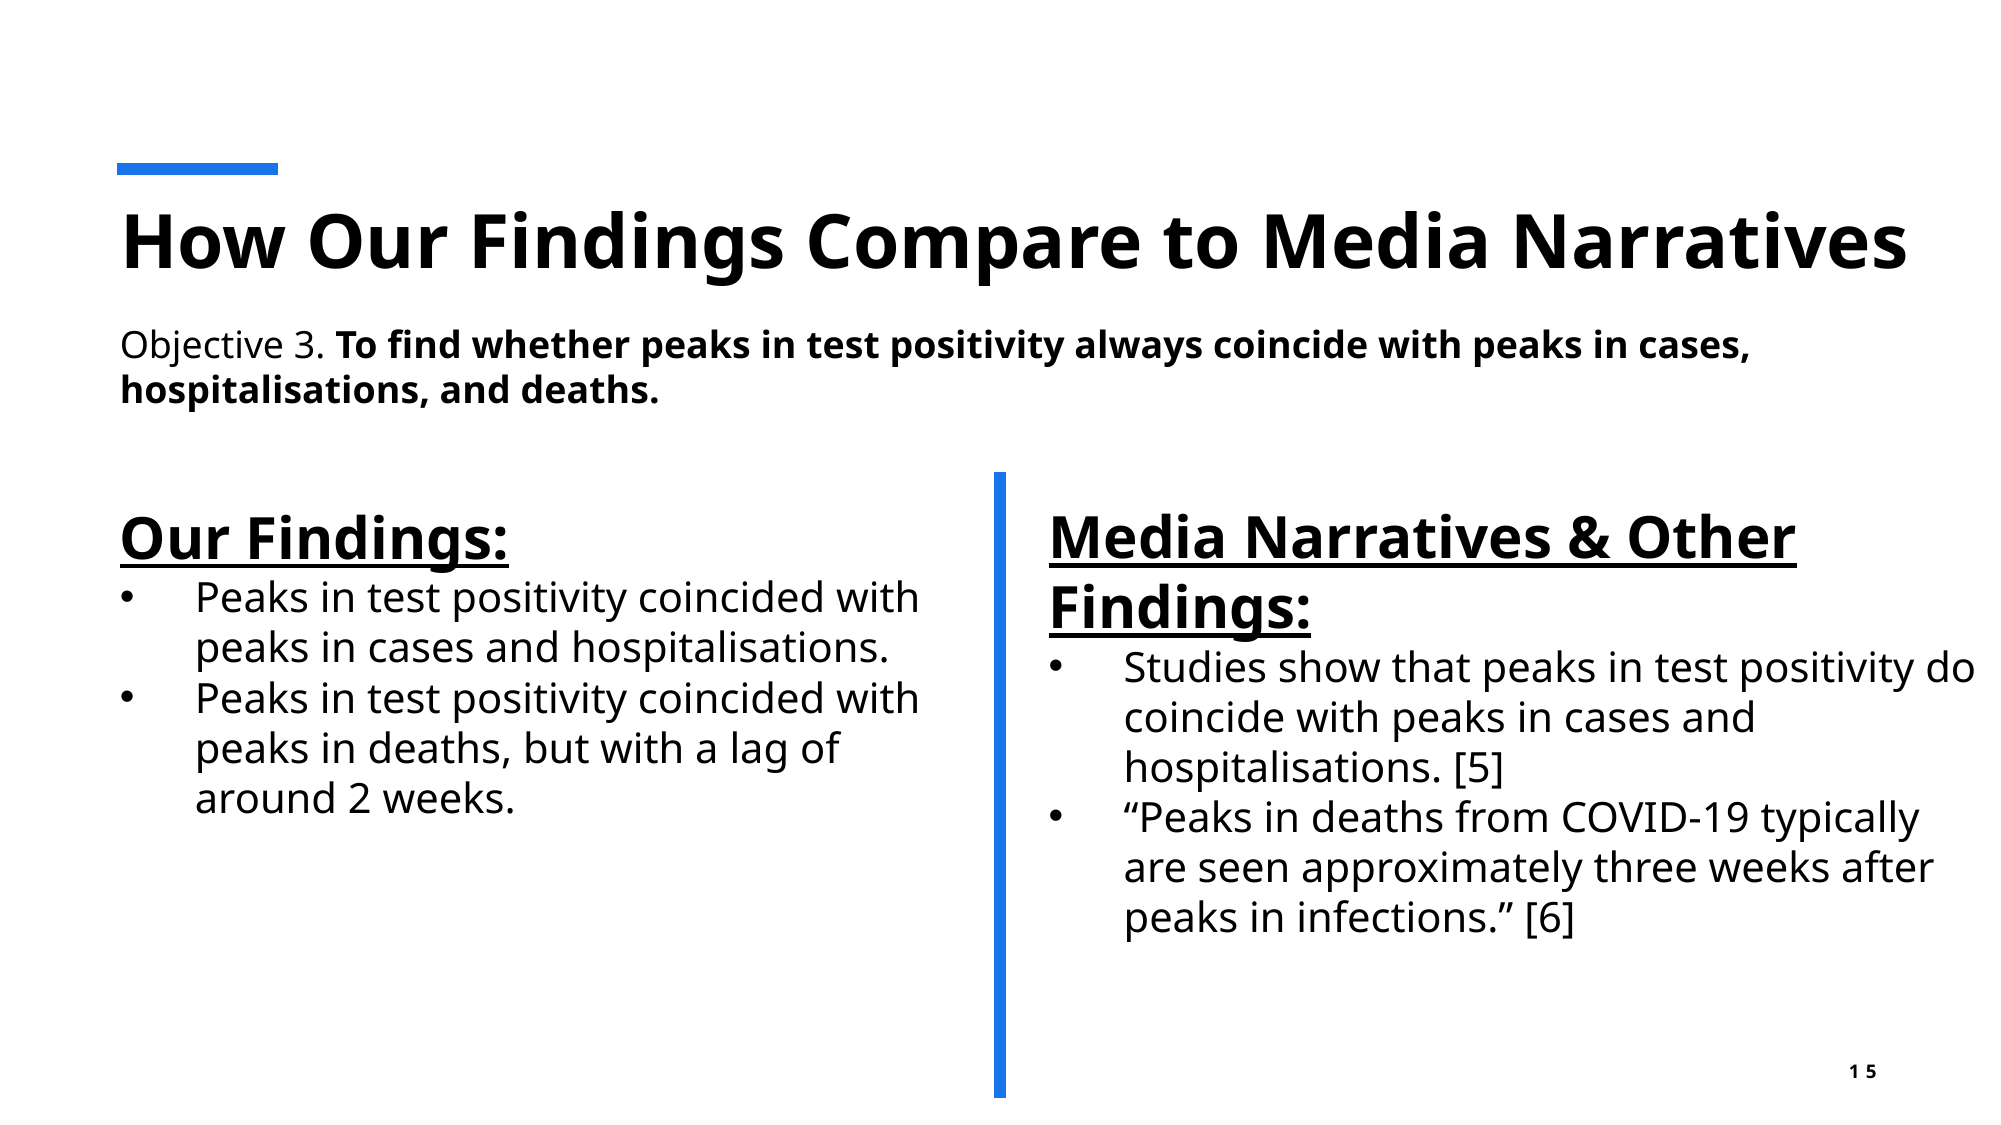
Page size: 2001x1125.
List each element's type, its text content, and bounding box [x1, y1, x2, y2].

slide_number 15 [1772, 1042, 1892, 1103]
text_box Our Findings: Peaks in test positivity coincided with peaks in cases and hospitalisations. Peaks in test positivity coincided with peaks in deaths, but with a lag of around 2 weeks. [105, 493, 967, 829]
text_box Media Narratives & Other Findings: Studies show that peaks in test positivity do coincide with peaks in cases and hospitalisations. [5] “Peaks in deaths from COVID-19 typically are seen approximately three weeks after peaks in infections.” [6] [1033, 492, 2000, 1125]
title How Our Findings Compare to Media Narratives [105, 186, 1985, 367]
text_box Objective 3. To find whether peaks in test positivity always coincide with peaks in cases, hospitalisations, and deaths. [105, 314, 1870, 419]
